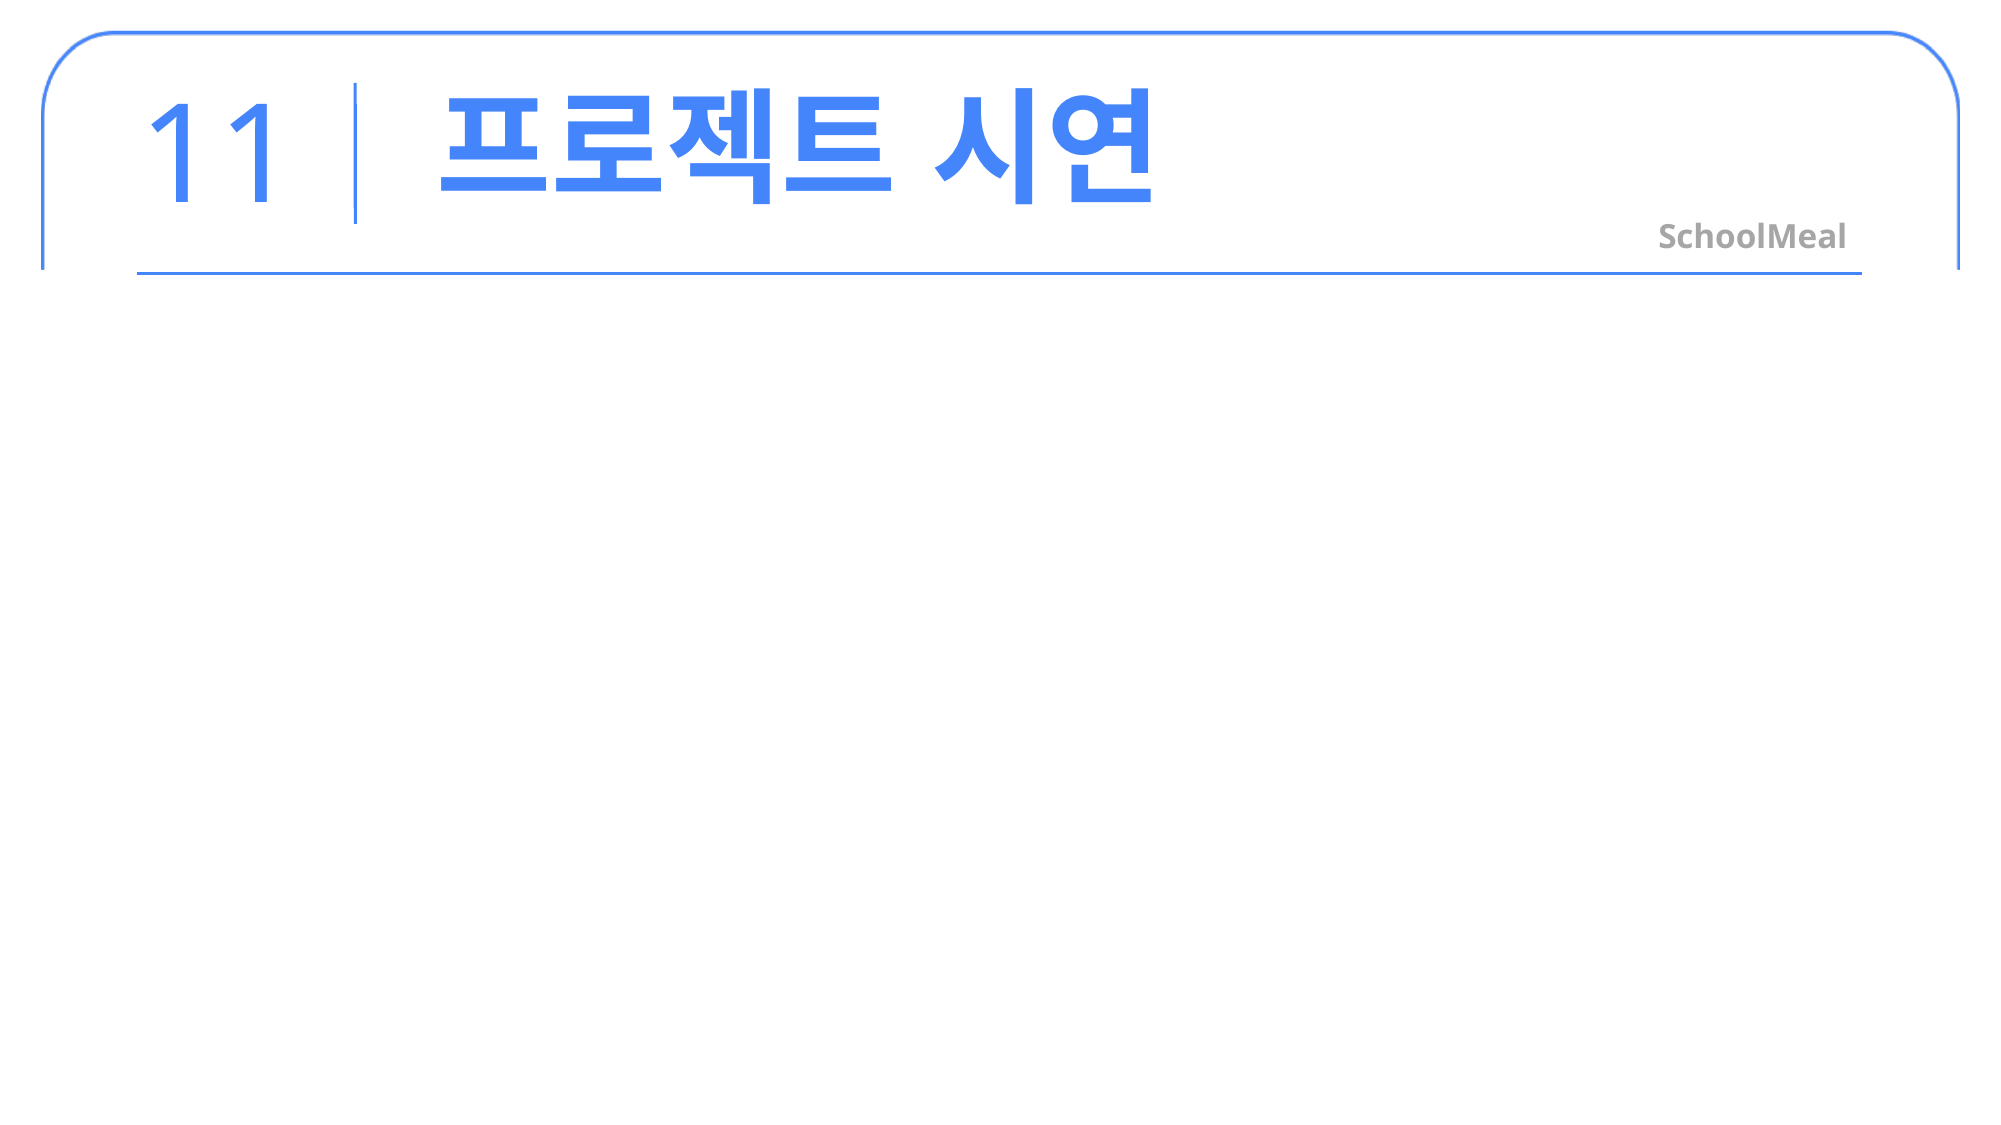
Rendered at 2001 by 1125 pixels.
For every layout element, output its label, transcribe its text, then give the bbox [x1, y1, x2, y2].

picture [43, 31, 1959, 270]
title 프로젝트 시연 [421, 44, 1857, 263]
text_box 11 [85, 57, 351, 237]
